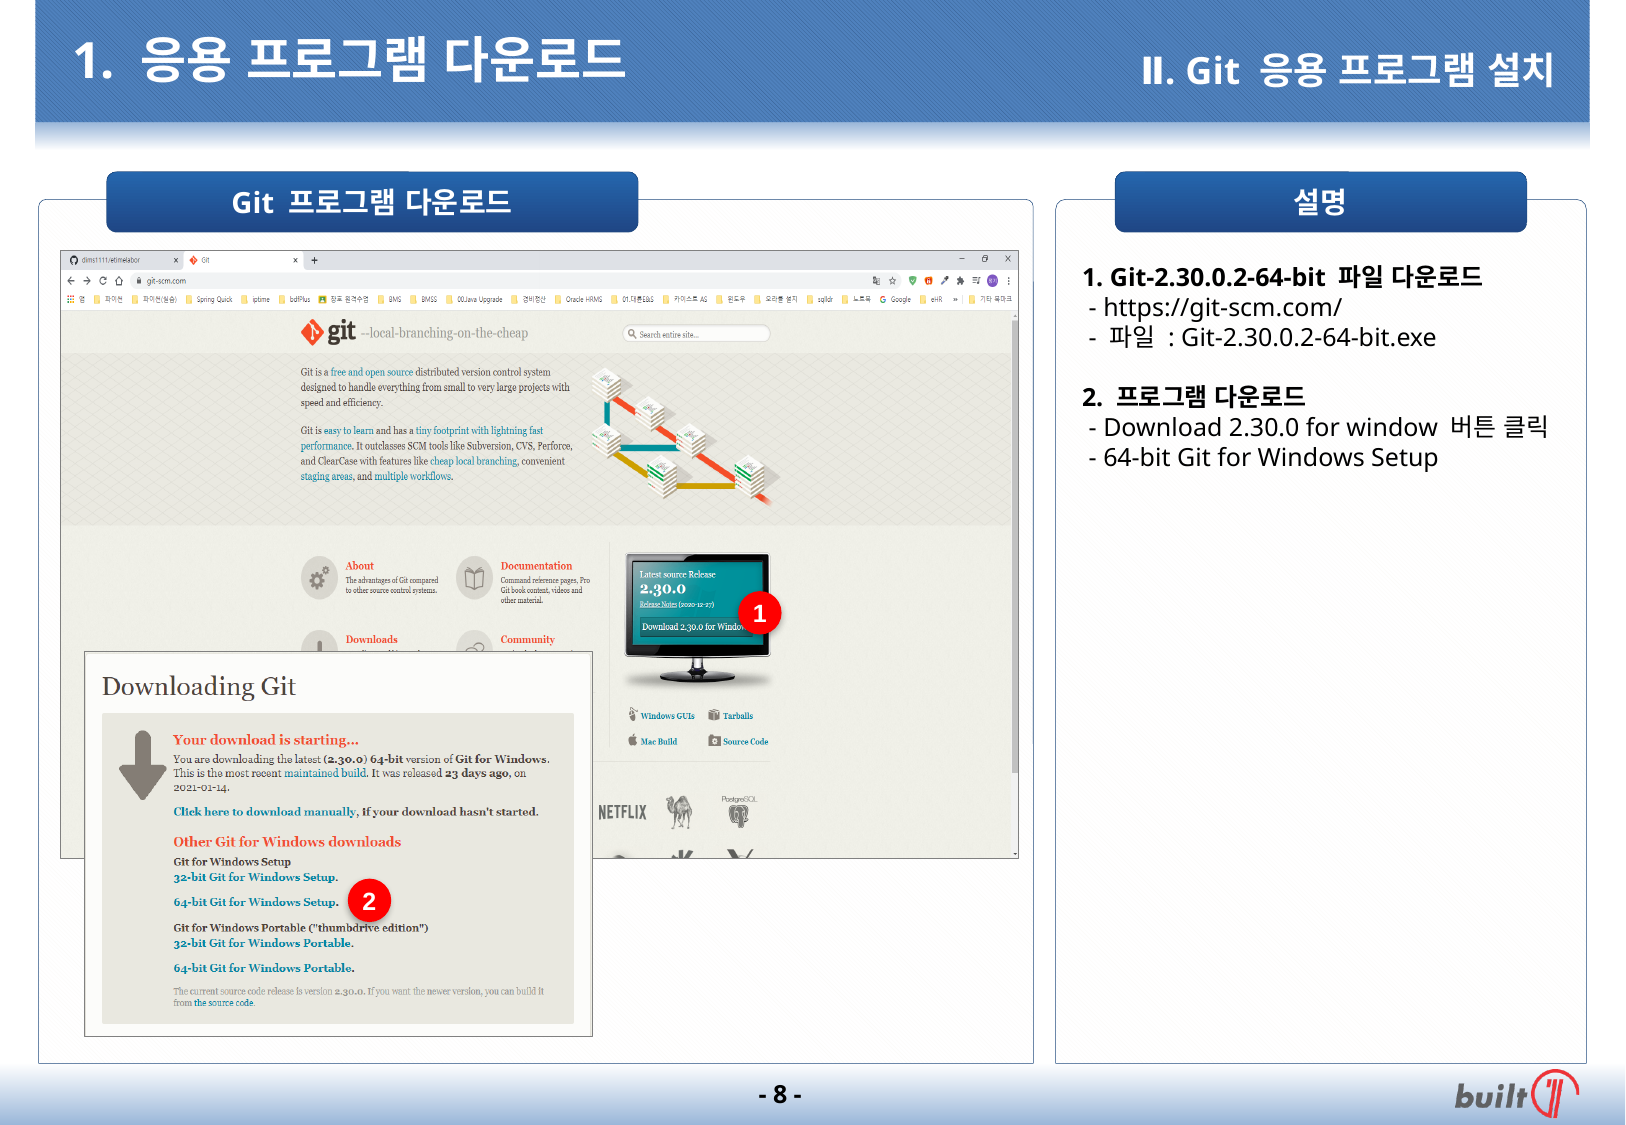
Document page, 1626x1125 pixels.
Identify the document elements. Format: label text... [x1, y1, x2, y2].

picture [59, 250, 1019, 1036]
text_box 설명 [1115, 171, 1527, 233]
text_box Git 프로그램 다운로드 [106, 171, 639, 233]
picture [1455, 1069, 1585, 1120]
text_box 1. Git-2.30.0.2-64-bit 파일 다운로드 - https://git-scm.com/ - 파일 : Git-2.30.0.2-64-bit.exe 2. 프로그램 다운로드 - Download 2.30.0 for window 버튼 클릭 - 64-bit Git for Windows Setup [1053, 197, 1589, 1066]
text_box [36, 197, 1036, 1066]
list Ⅱ. Git 응용 프로그램 설치 [893, 8, 1572, 109]
title 1. 응용 프로그램 다운로드 [57, 8, 893, 109]
